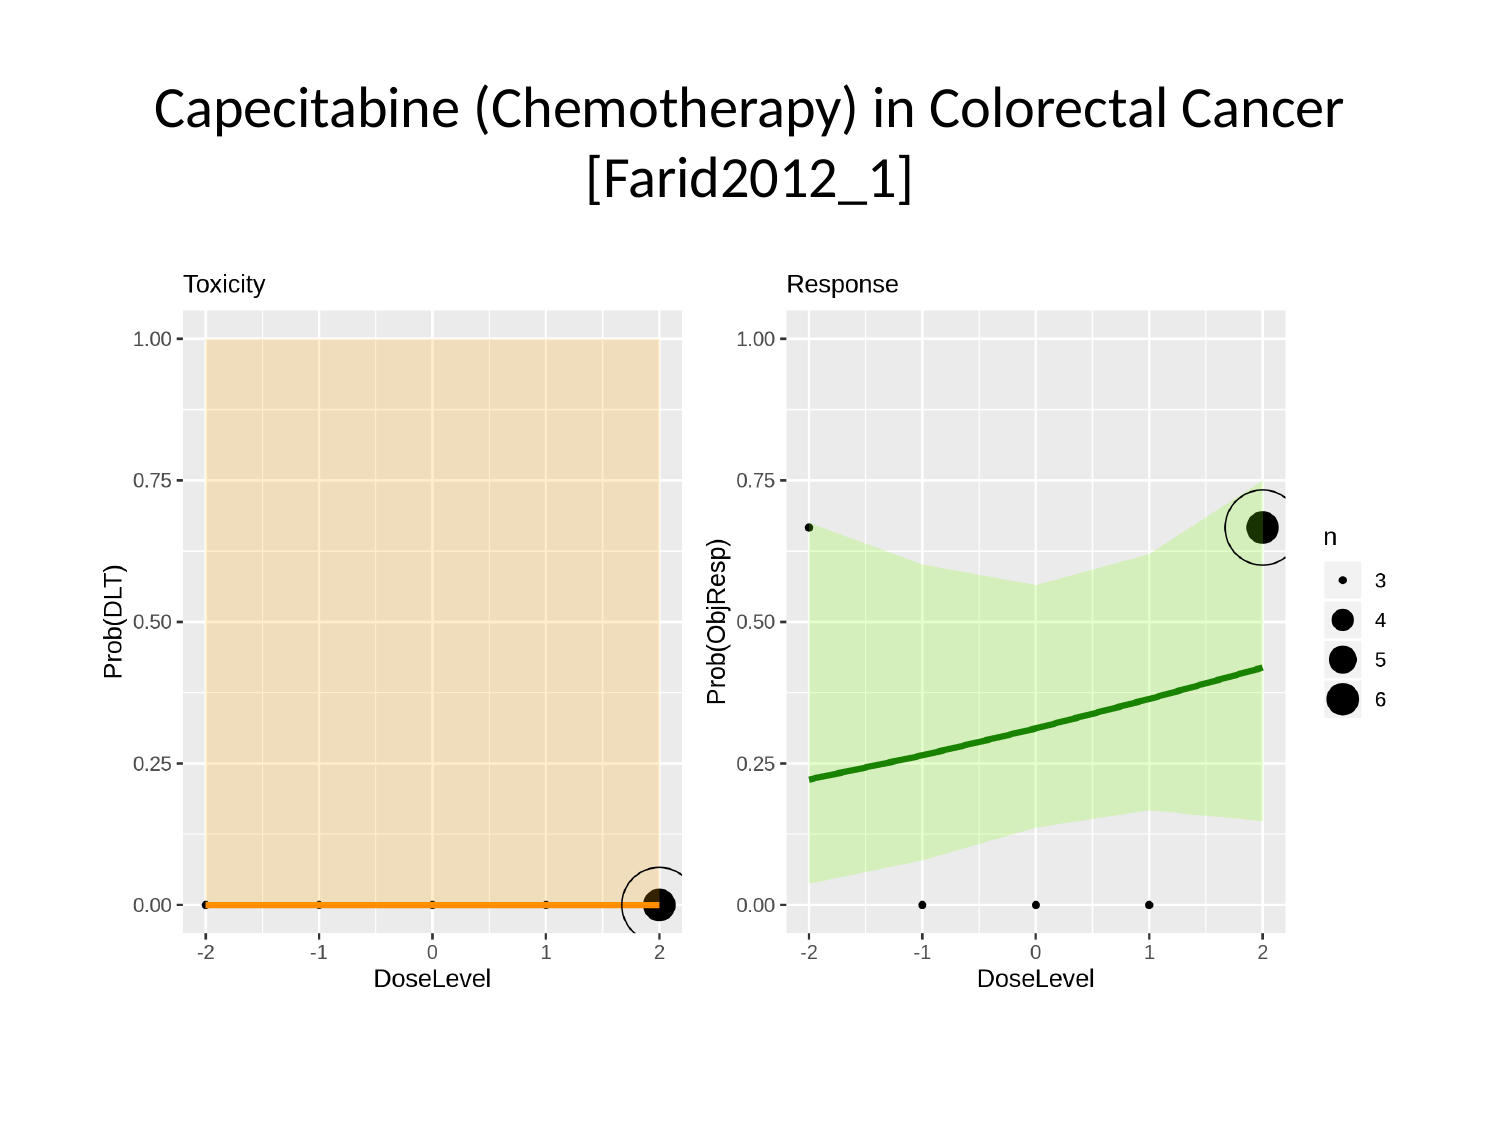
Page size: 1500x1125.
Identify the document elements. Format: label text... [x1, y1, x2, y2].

picture [91, 262, 1411, 1005]
title Capecitabine (Chemotherapy) in Colorectal Cancer [Farid2012_1] [75, 45, 1425, 233]
